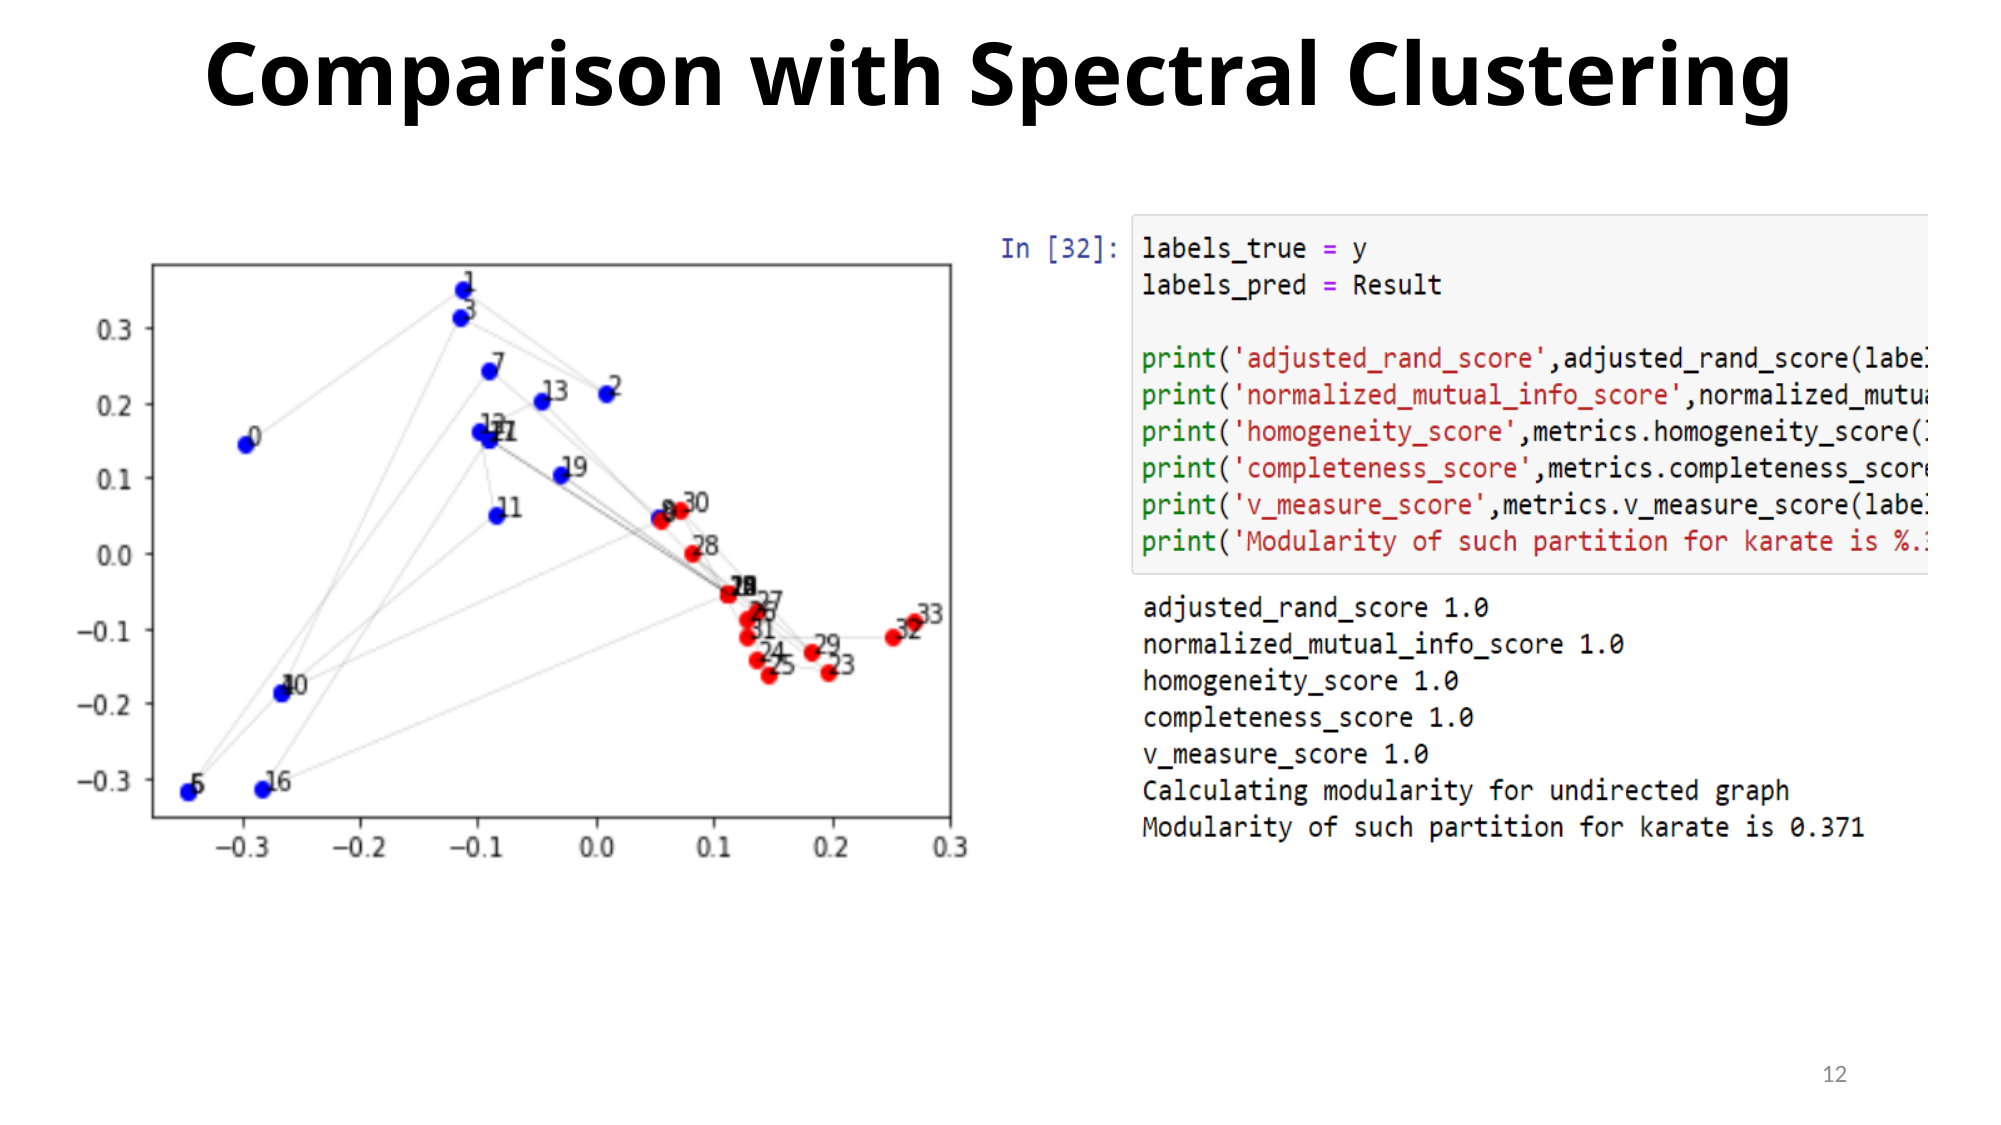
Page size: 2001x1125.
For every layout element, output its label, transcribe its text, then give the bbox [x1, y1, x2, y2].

picture [45, 213, 1928, 884]
title Comparison with Spectral Clustering [137, 22, 1863, 133]
slide_number 12 [1412, 1042, 1863, 1103]
